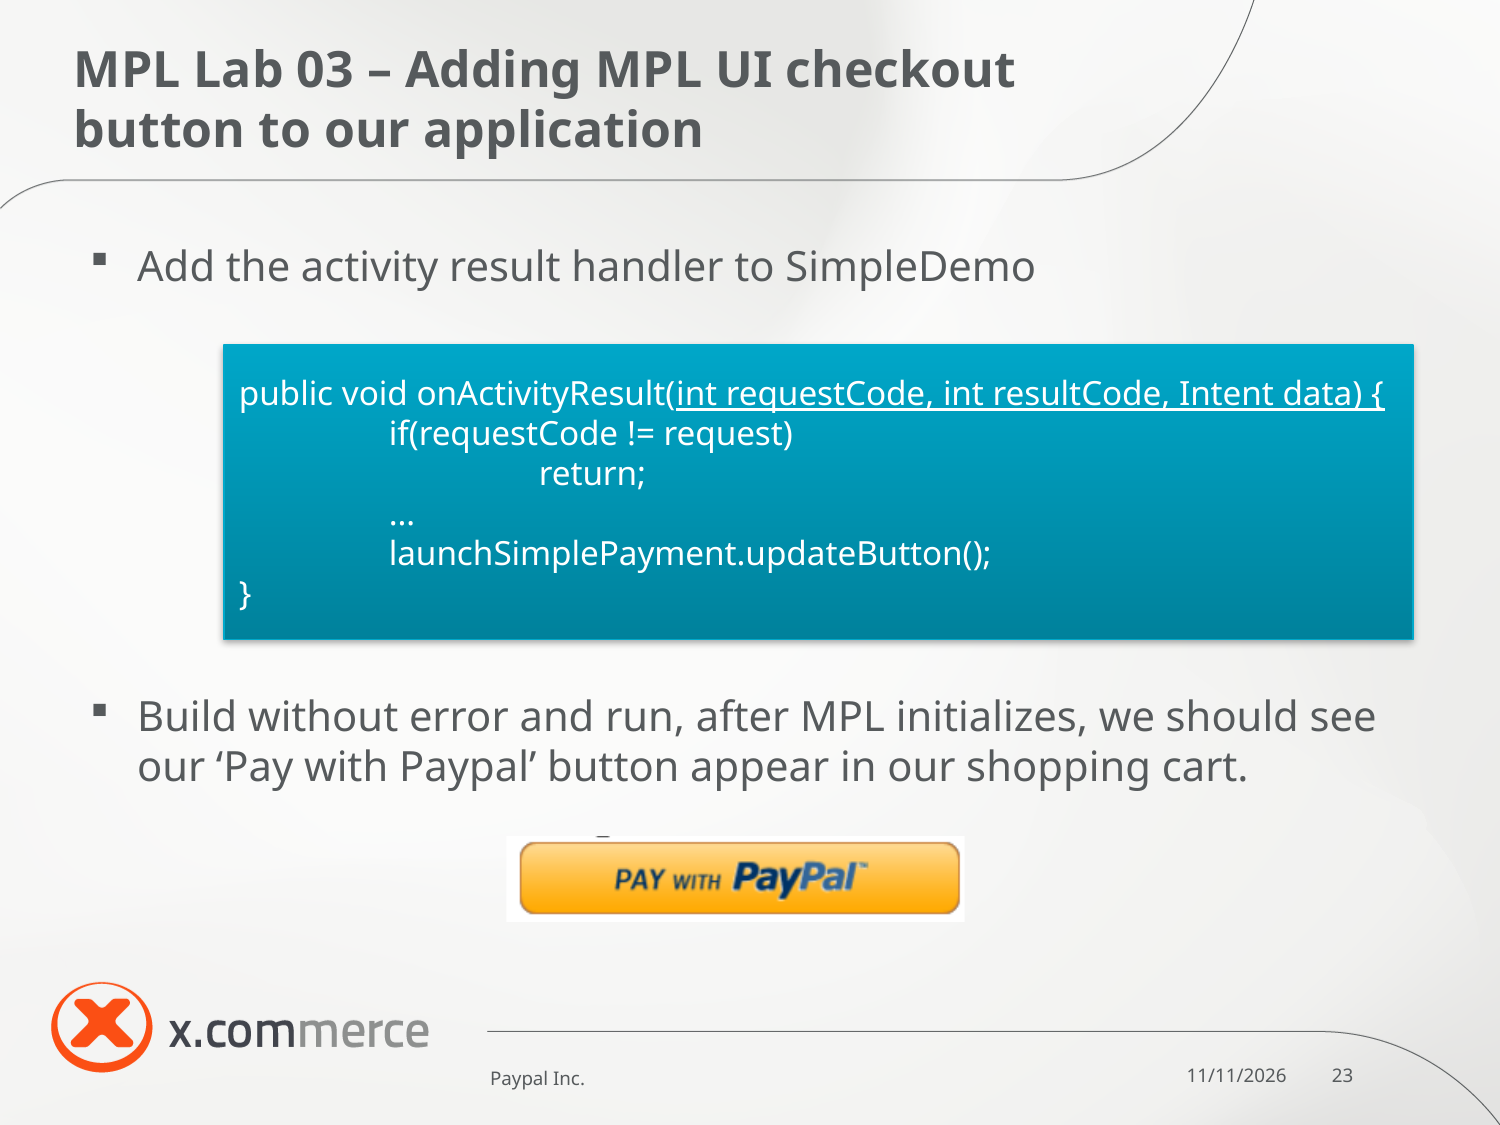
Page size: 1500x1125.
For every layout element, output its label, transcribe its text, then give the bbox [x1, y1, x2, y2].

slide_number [1096, 1062, 1299, 1097]
title MPL Lab 03 – Adding MPL UI checkout button to our application [58, 35, 1170, 160]
list Add the activity result handler to SimpleDemo Build without error and run, after MPL initializes, we should see our ‘Pay with Paypal’ button appear in our shopping cart. [75, 232, 1425, 950]
picture [0, 0, 1500, 1125]
slide_number 23 [1299, 1062, 1369, 1097]
text_box public void onActivityResult(int requestCode, int resultCode, Intent data) { if(requestCode != request) return; … launchSimplePayment.updateButton(); } [223, 344, 1414, 640]
footer Paypal Inc. [475, 1062, 951, 1097]
